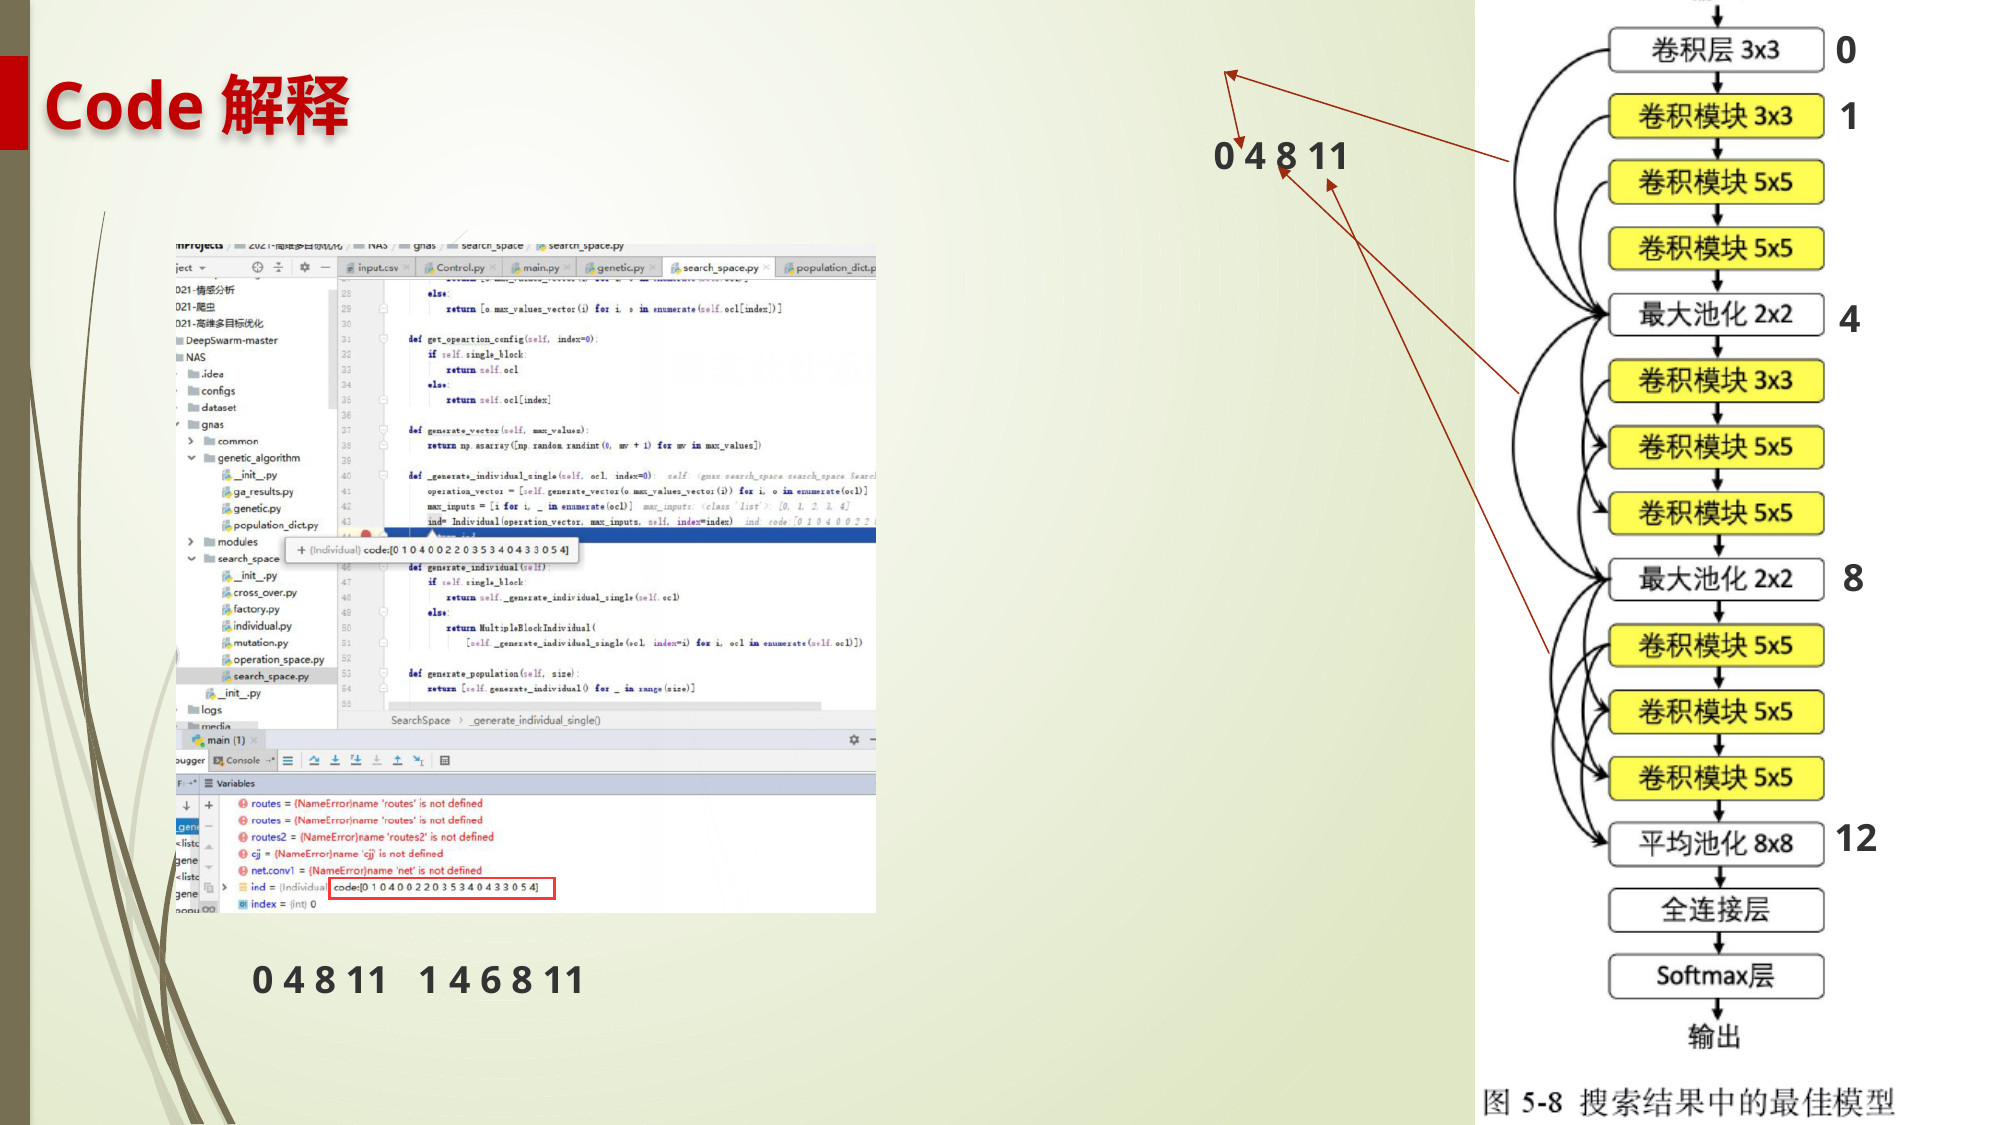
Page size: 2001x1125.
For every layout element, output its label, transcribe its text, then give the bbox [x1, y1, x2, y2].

picture [176, 244, 877, 913]
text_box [1326, 177, 1550, 654]
text_box 0 4 8 11 [1198, 124, 1272, 185]
picture [1475, 0, 2000, 1125]
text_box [1277, 166, 1519, 394]
text_box 0 4 8 11 1 4 6 8 11 [237, 949, 703, 1009]
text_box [1224, 71, 1509, 162]
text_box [1224, 71, 1243, 150]
title Code解释 [28, 56, 1470, 150]
